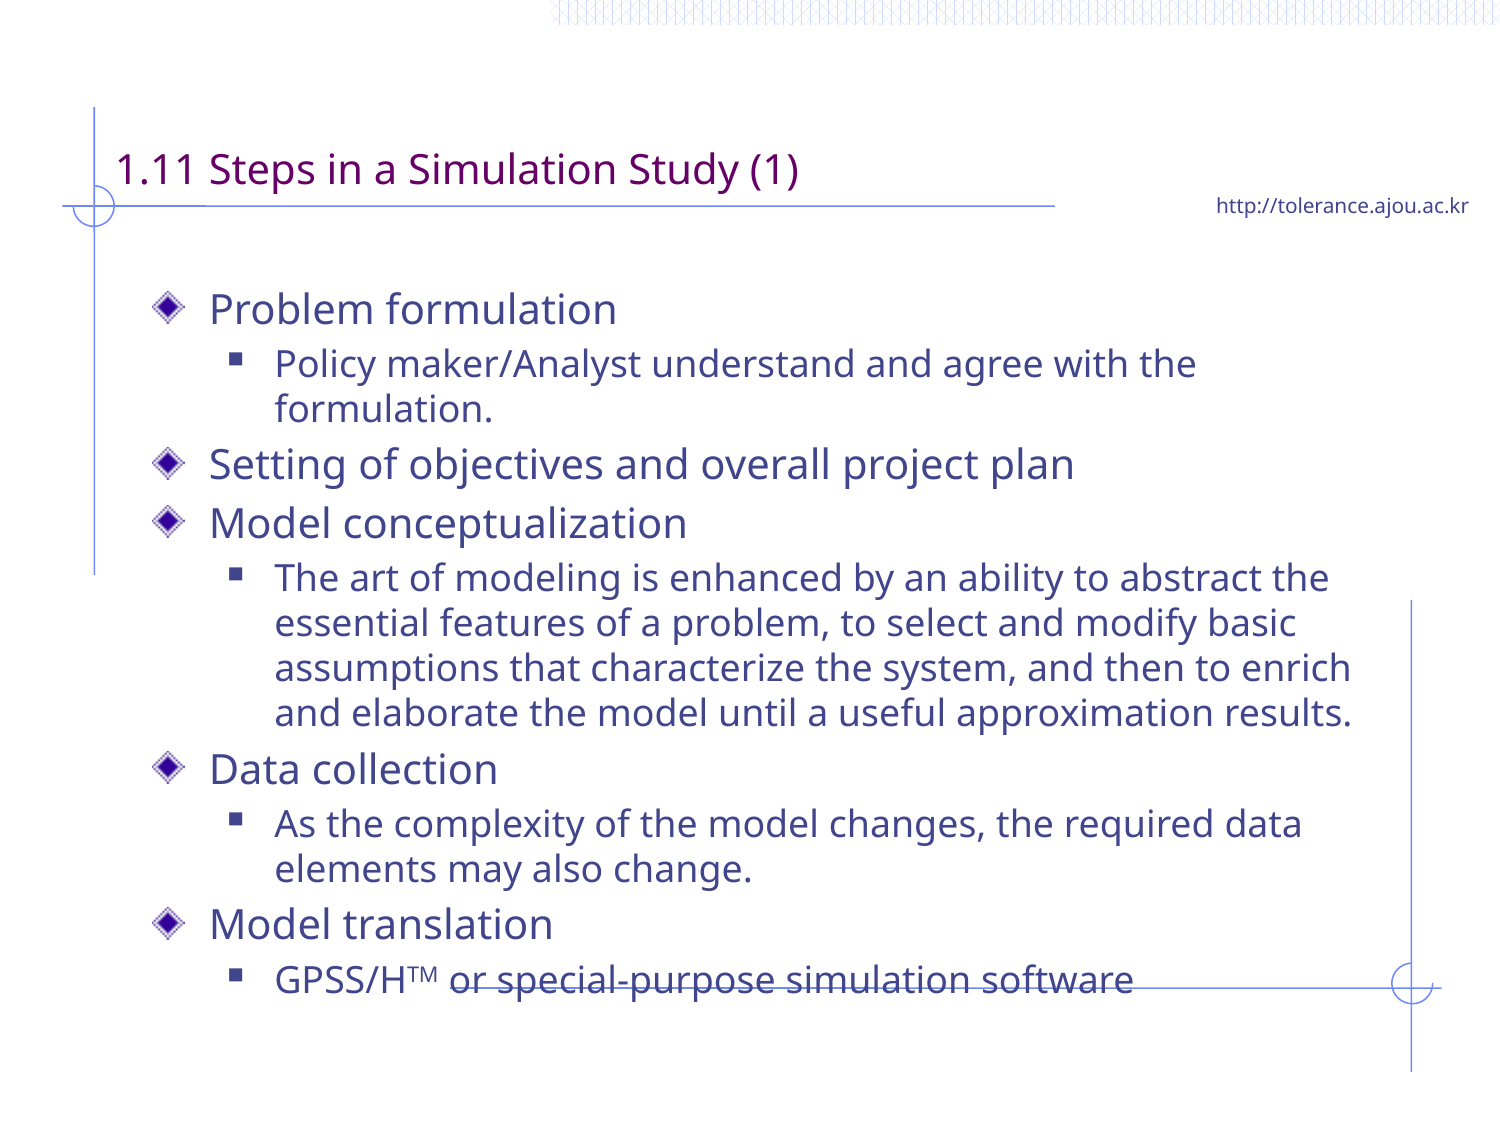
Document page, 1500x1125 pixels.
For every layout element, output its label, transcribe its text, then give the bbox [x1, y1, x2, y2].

title 1.11 Steps in a Simulation Study (1) [99, 99, 1163, 201]
picture [152, 447, 185, 480]
picture [152, 907, 185, 940]
picture [152, 751, 185, 784]
picture [152, 505, 185, 538]
picture [152, 291, 185, 324]
list Problem formulation Policy maker/Analyst understand and agree with the formulation. Setting of objectives and overall project plan Model conceptualization The art of modeling is enhanced by an ability to abstract the essential features of a problem, to select and modify basic assumptions that characterize the system, and then to enrich and elaborate the model until a useful approximation results. Data collection As the complexity of the model changes, the required data elements may also change. Model translation GPSS/HTM or special-purpose simulation software [137, 274, 1426, 988]
